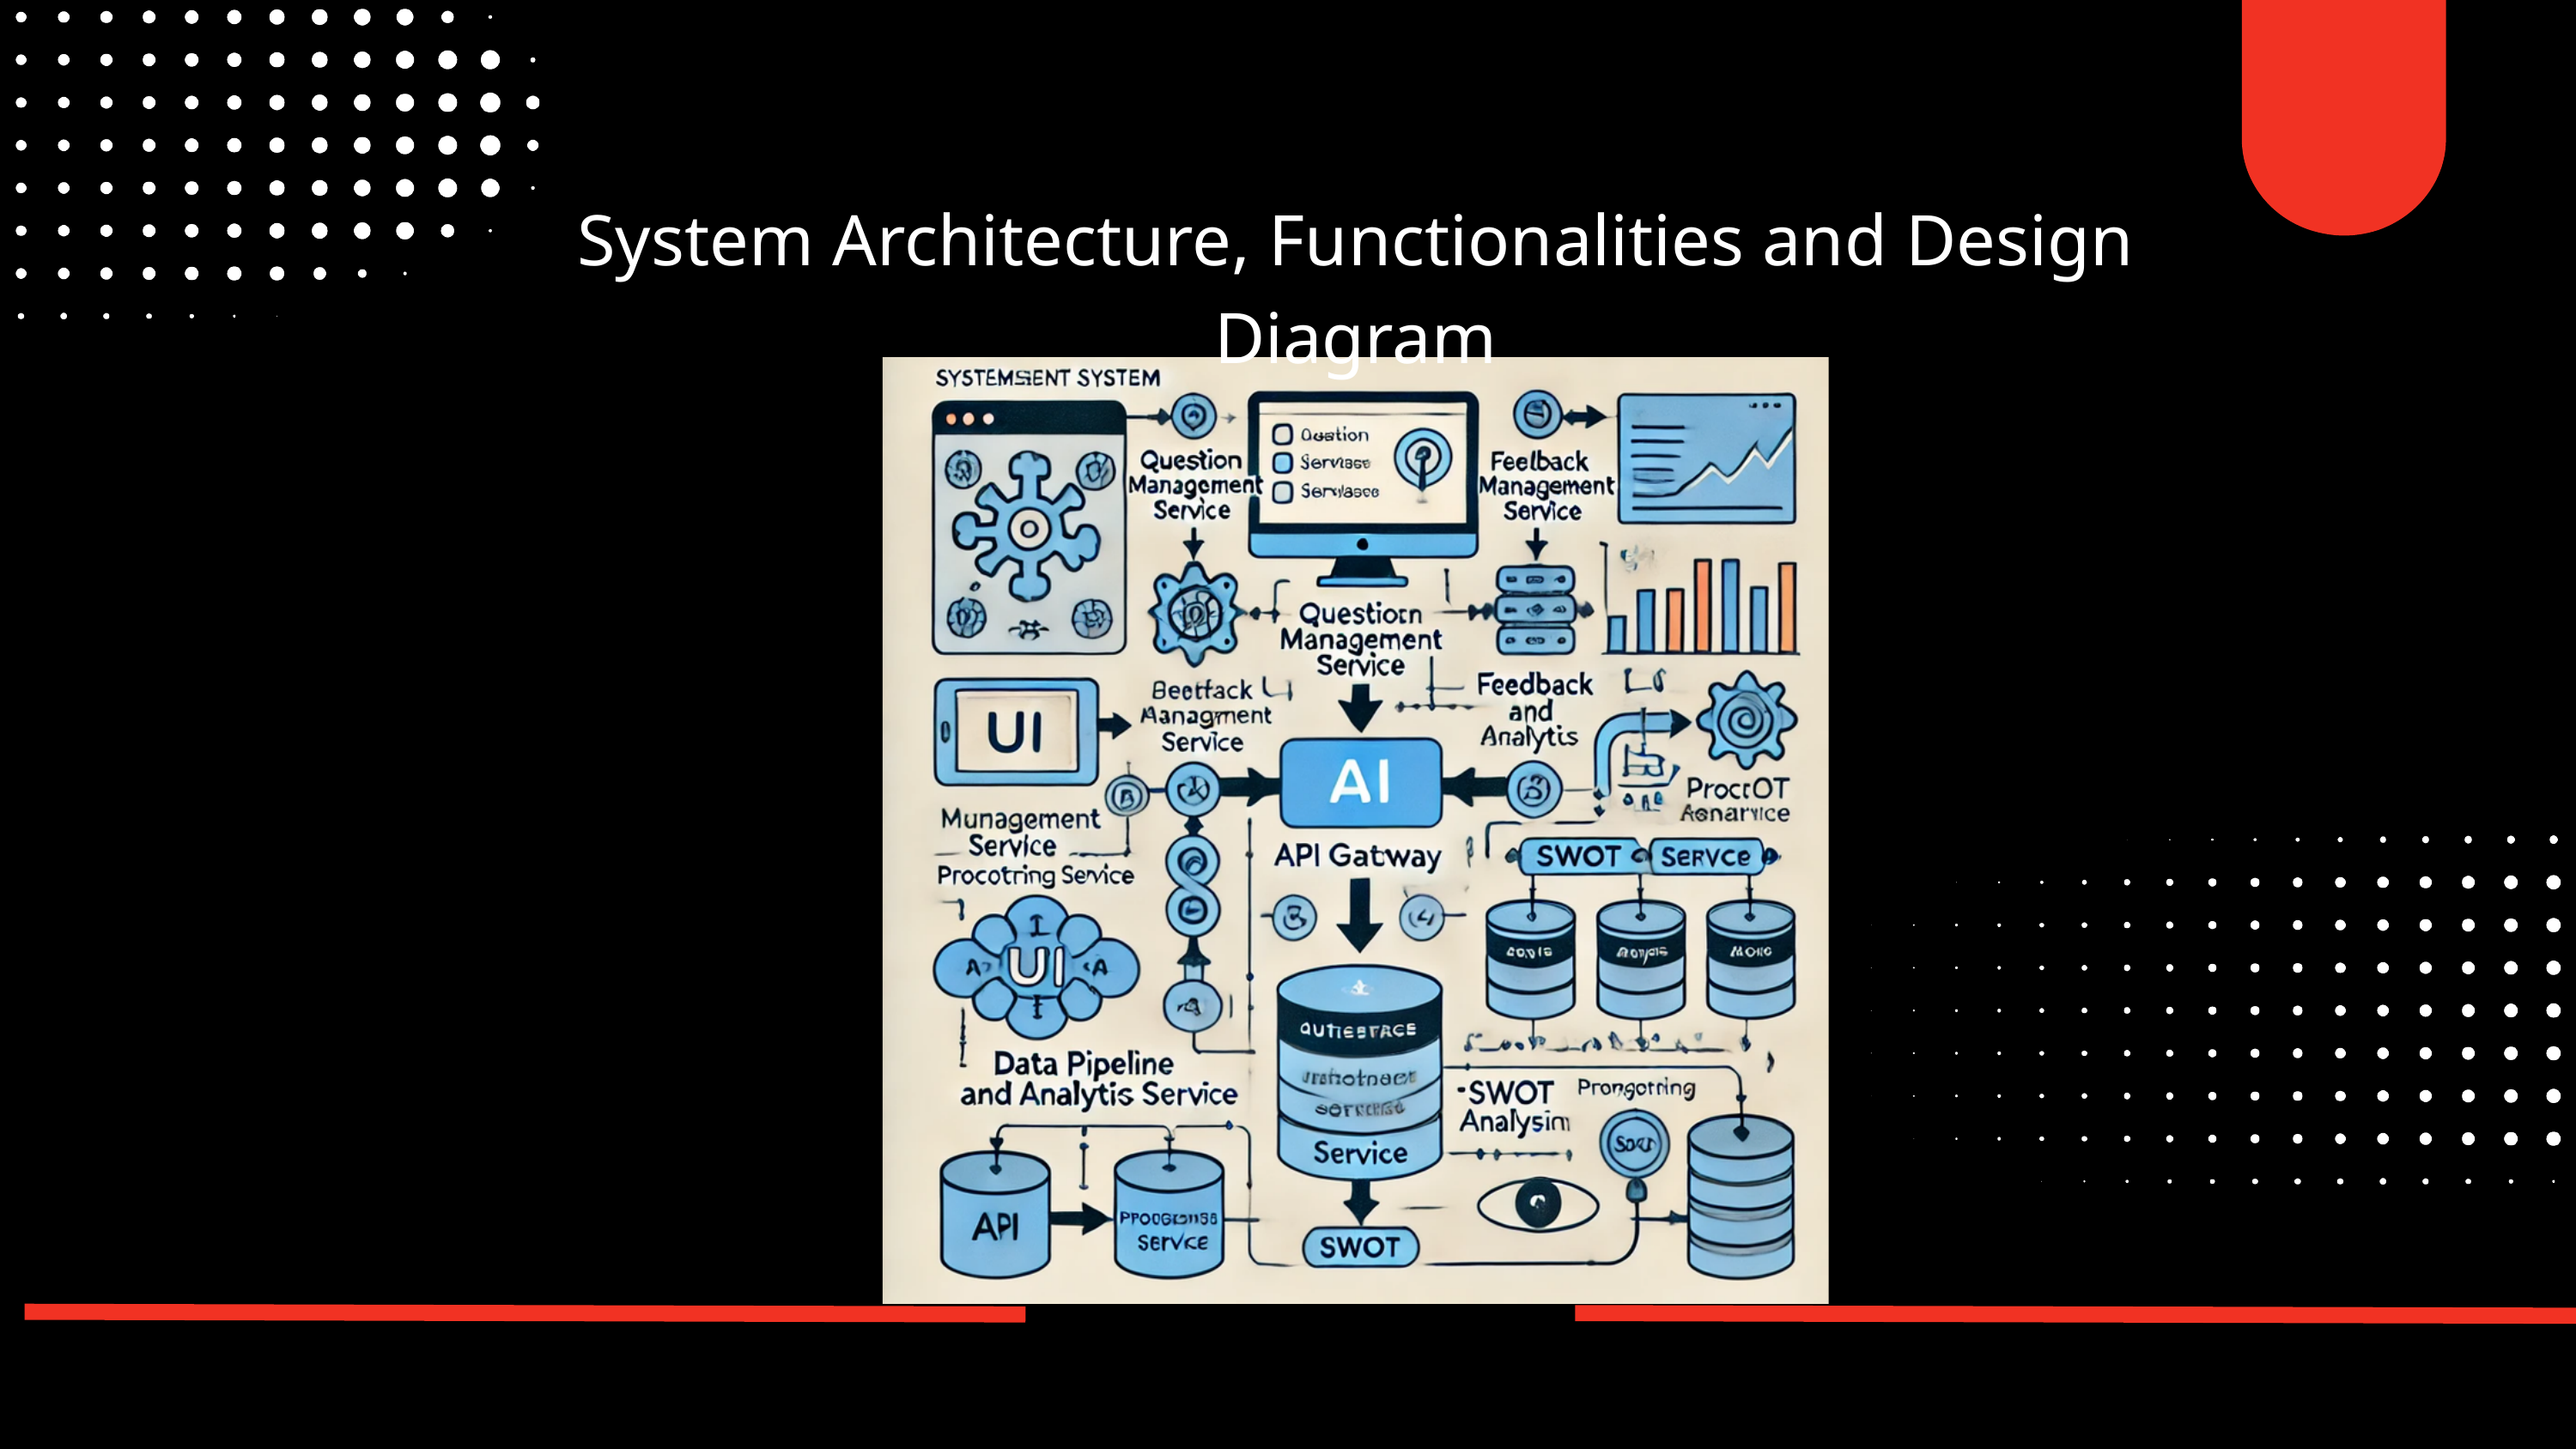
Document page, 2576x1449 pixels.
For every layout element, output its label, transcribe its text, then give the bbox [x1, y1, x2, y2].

text_box [0, 0, 540, 319]
text_box [882, 378, 1829, 1304]
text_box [2233, 0, 2455, 236]
text_box System Architecture, Functionalities and Design Diagram [533, 182, 2178, 378]
text_box [1829, 835, 2576, 1185]
